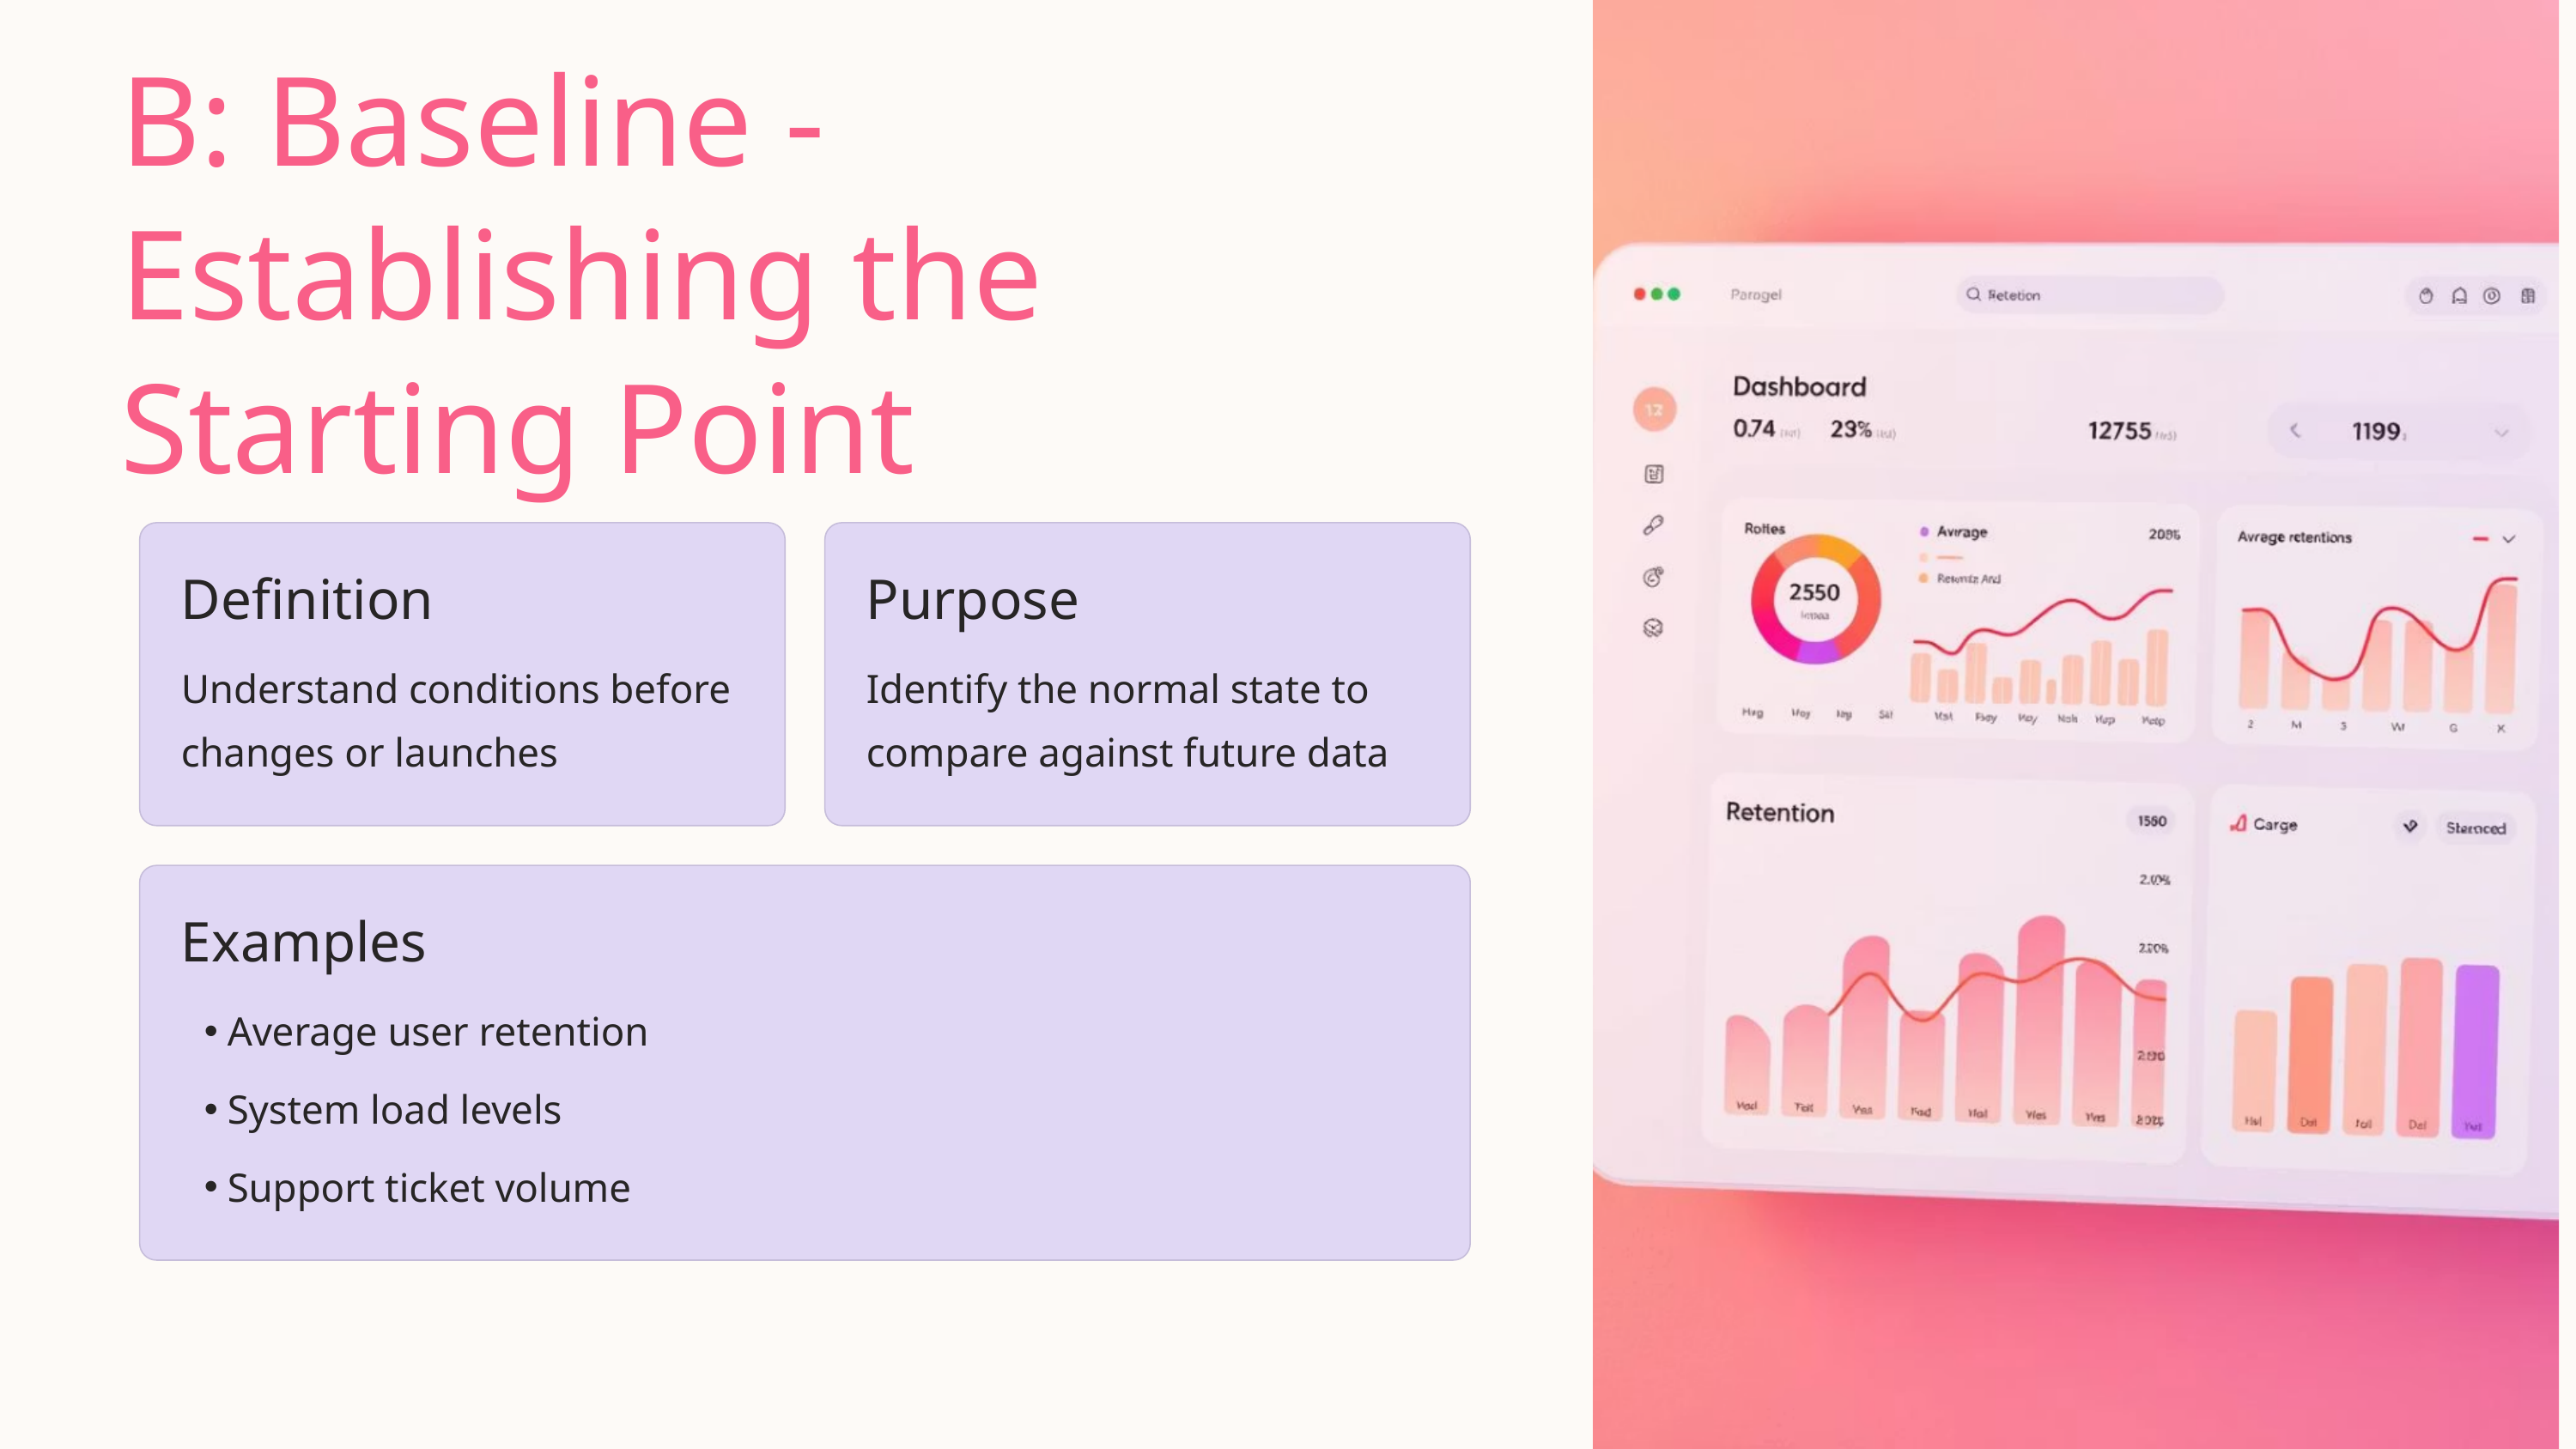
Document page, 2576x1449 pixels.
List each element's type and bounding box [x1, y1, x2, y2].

text_box [866, 563, 1416, 634]
text_box [180, 563, 731, 634]
text_box [138, 521, 787, 827]
text_box [180, 998, 1430, 1064]
text_box [180, 656, 744, 786]
text_box [180, 1155, 1430, 1220]
text_box [823, 521, 1472, 827]
text_box [119, 41, 1451, 358]
text_box [866, 656, 1430, 786]
text_box [138, 864, 1472, 1261]
text_box [180, 906, 731, 976]
text_box [0, 0, 2576, 1449]
text_box [180, 1076, 1430, 1142]
